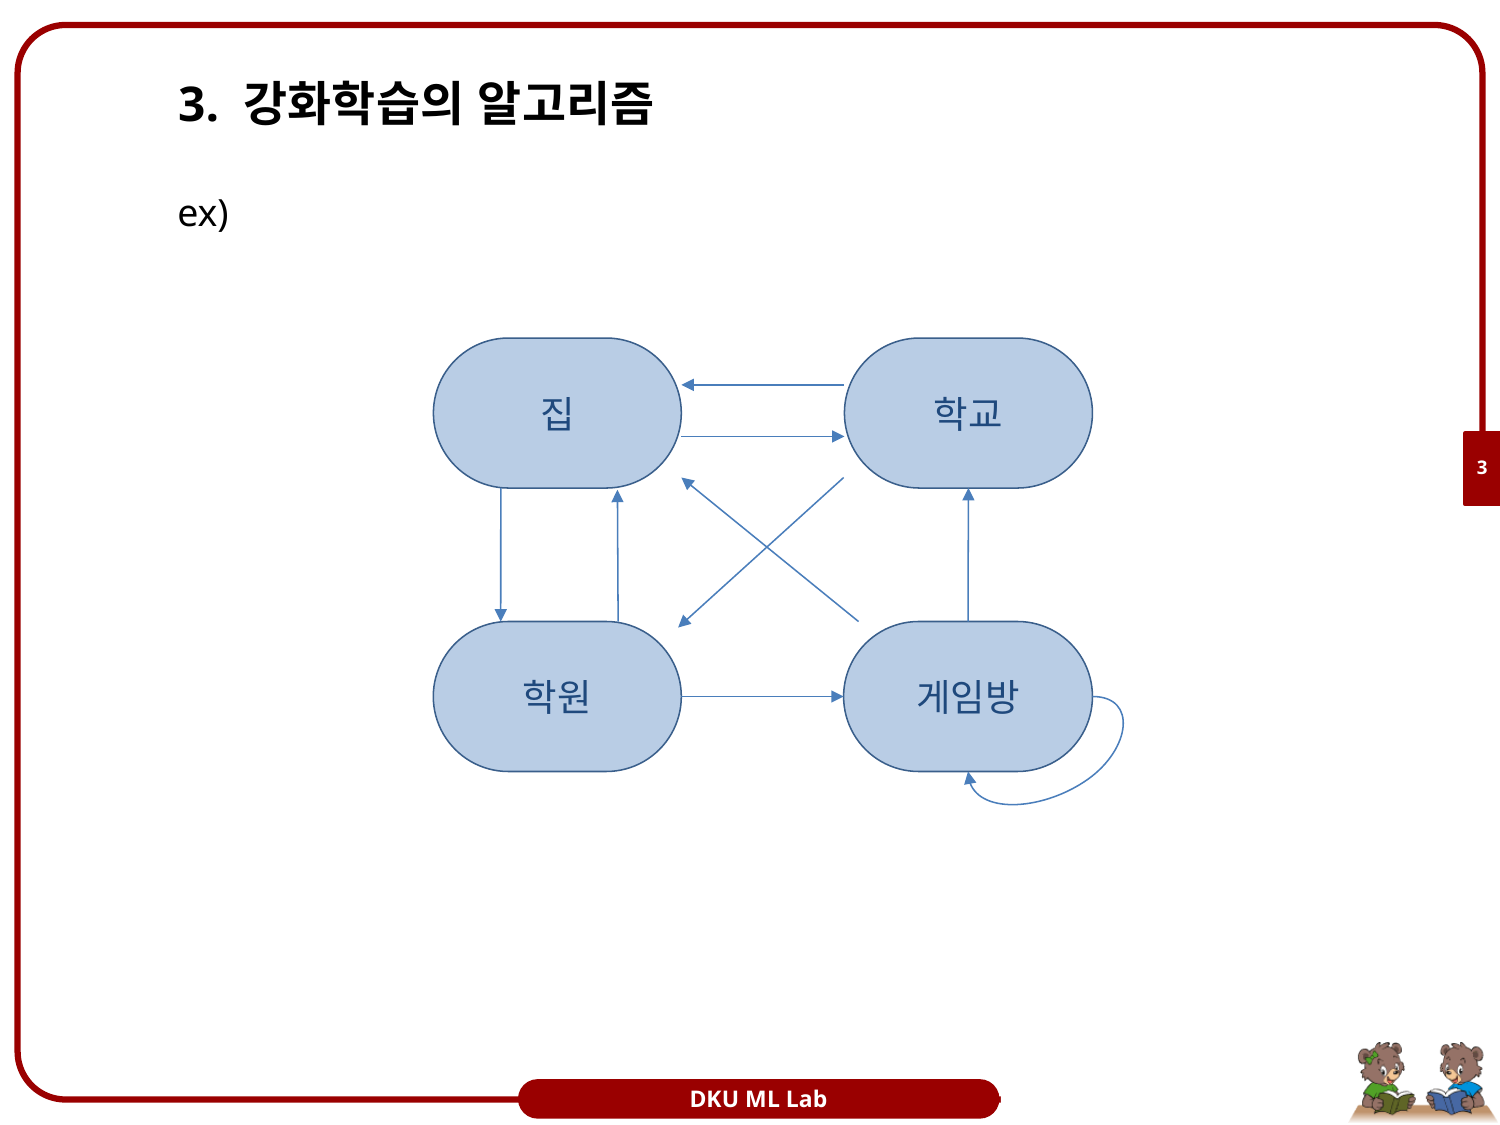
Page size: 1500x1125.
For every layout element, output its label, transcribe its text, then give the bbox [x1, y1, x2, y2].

slide_number 3 [1461, 431, 1500, 505]
text_box ex) [162, 181, 244, 242]
text_box 게임방 [841, 619, 1095, 774]
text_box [844, 477, 859, 622]
text_box 학원 [431, 619, 684, 774]
title 3. 강화학습의 알고리즘 [163, 50, 750, 154]
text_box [967, 696, 1093, 772]
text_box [677, 477, 844, 628]
footer DKU ML Lab [521, 1076, 997, 1125]
picture [1347, 1042, 1500, 1125]
text_box 학교 [842, 335, 1095, 491]
text_box 집 [431, 335, 684, 491]
